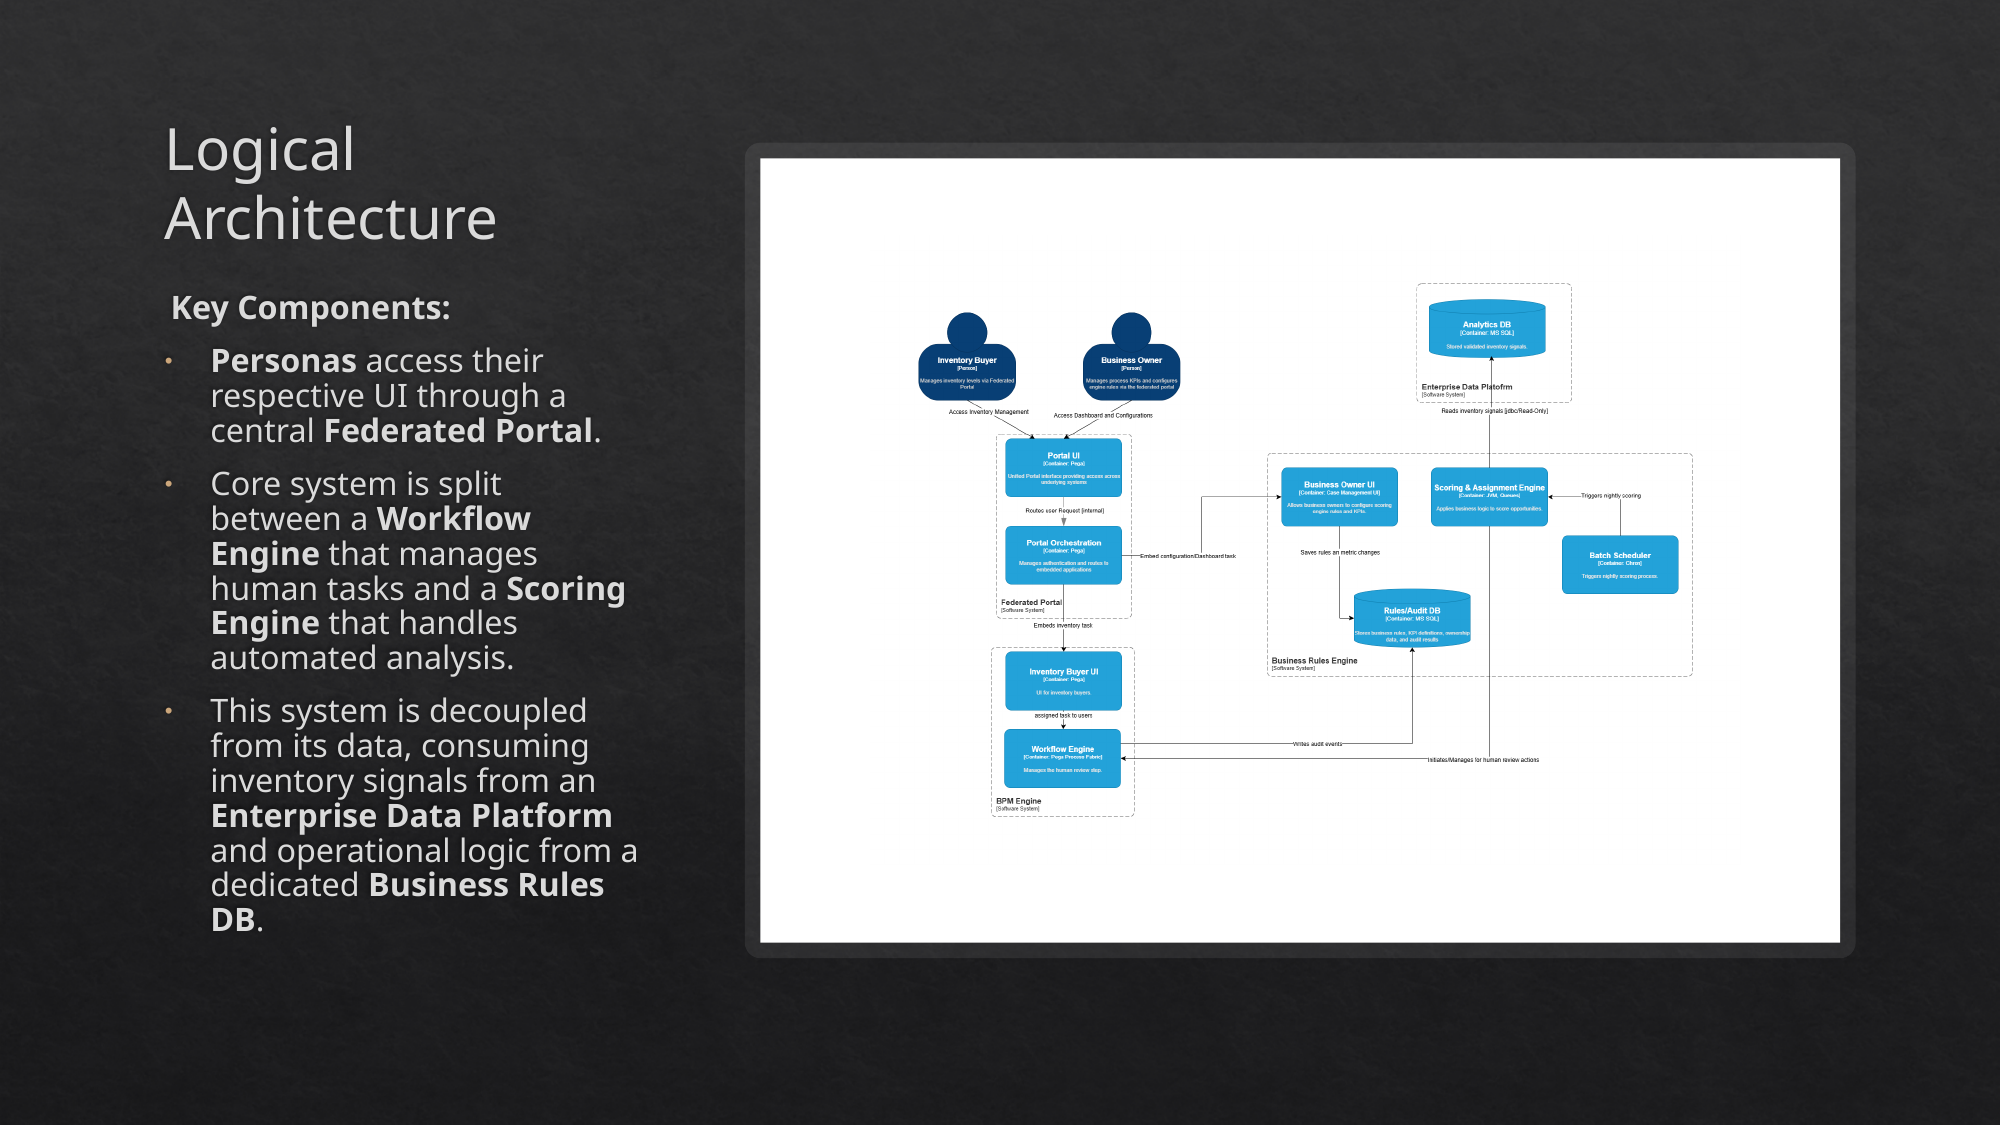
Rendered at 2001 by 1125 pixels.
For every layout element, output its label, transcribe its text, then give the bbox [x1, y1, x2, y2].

list Key Components: Personas access their respective UI through a central Federated Portal. Core system is split between a Workflow Engine that manages human tasks and a Scoring Engine that handles automated analysis. This system is decoupled from its data, consuming inventory signals from an Enterprise Data Platform and operational logic from a dedicated Business Rules DB. [149, 284, 655, 950]
text_box [759, 157, 1841, 944]
text_box [0, 0, 2000, 1125]
title Logical Architecture [149, 99, 655, 260]
picture [869, 235, 1742, 866]
